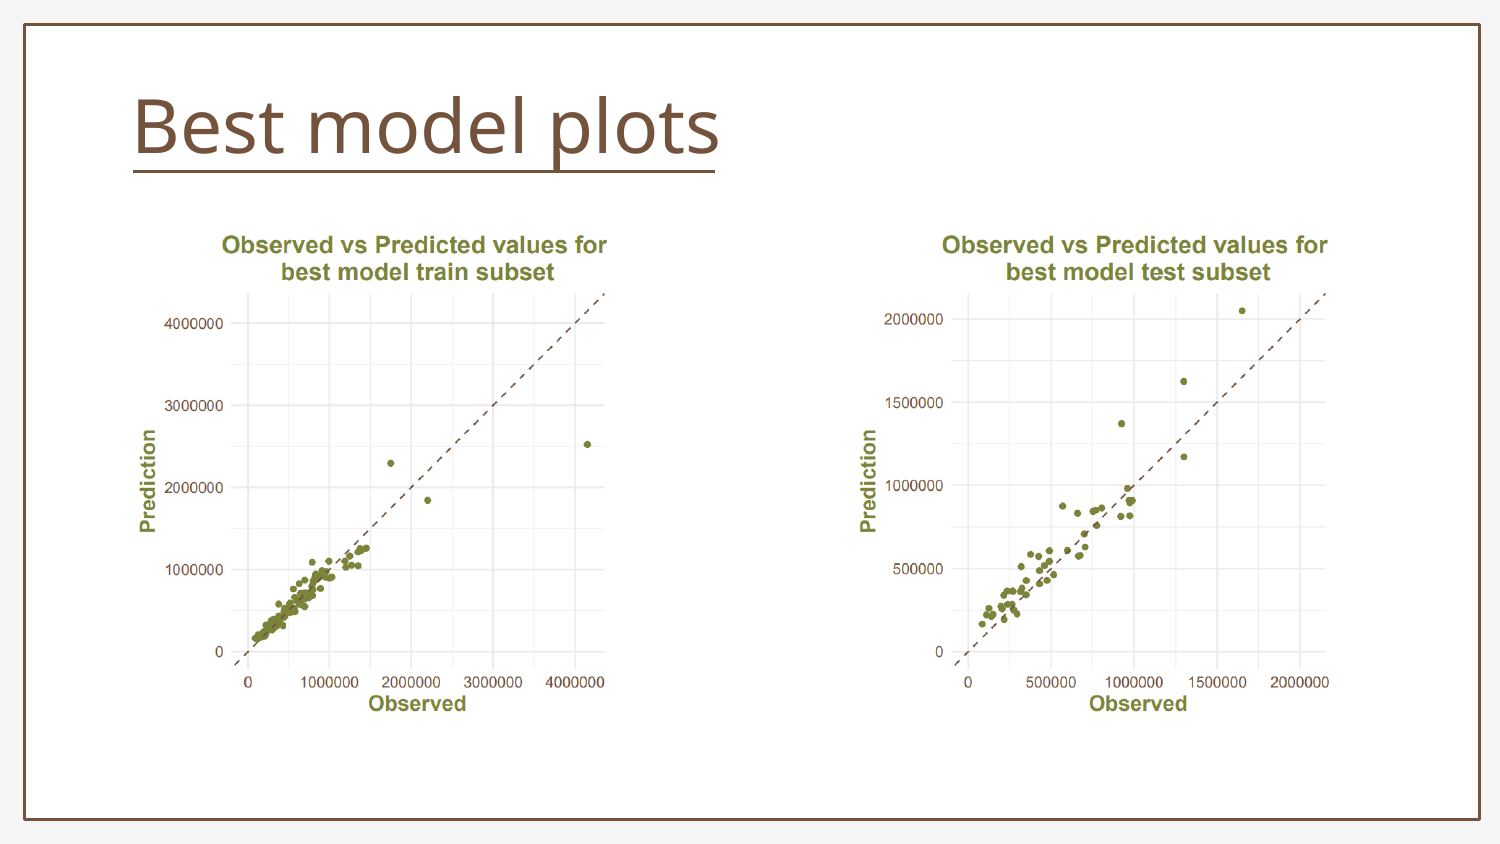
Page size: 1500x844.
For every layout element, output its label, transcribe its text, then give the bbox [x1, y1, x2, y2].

title Best model plots [116, 63, 984, 191]
picture [121, 221, 1388, 735]
